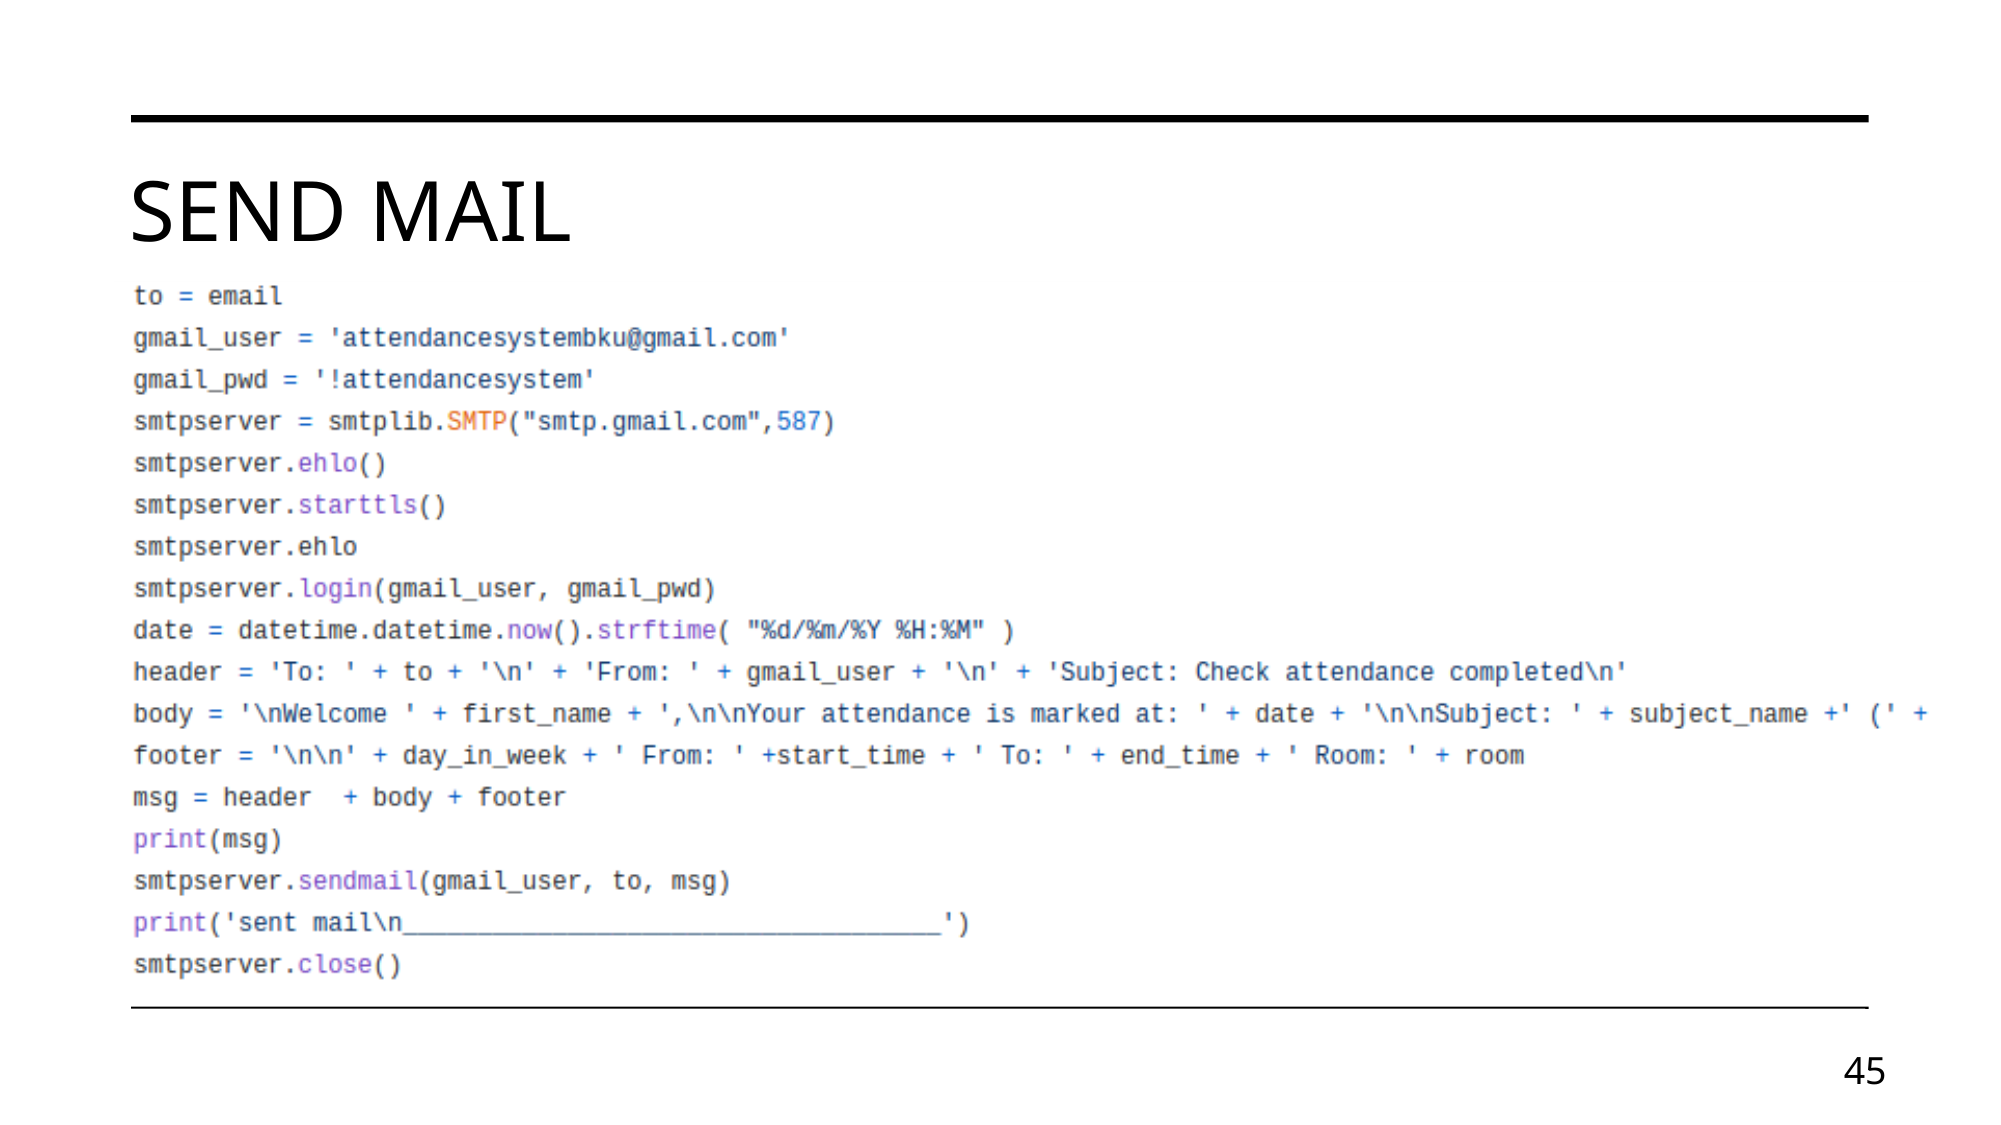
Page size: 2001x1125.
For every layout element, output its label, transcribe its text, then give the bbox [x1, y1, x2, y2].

text_box <number> [1791, 1042, 1902, 1103]
picture [114, 280, 1931, 990]
text_box Send mail [114, 151, 1869, 280]
